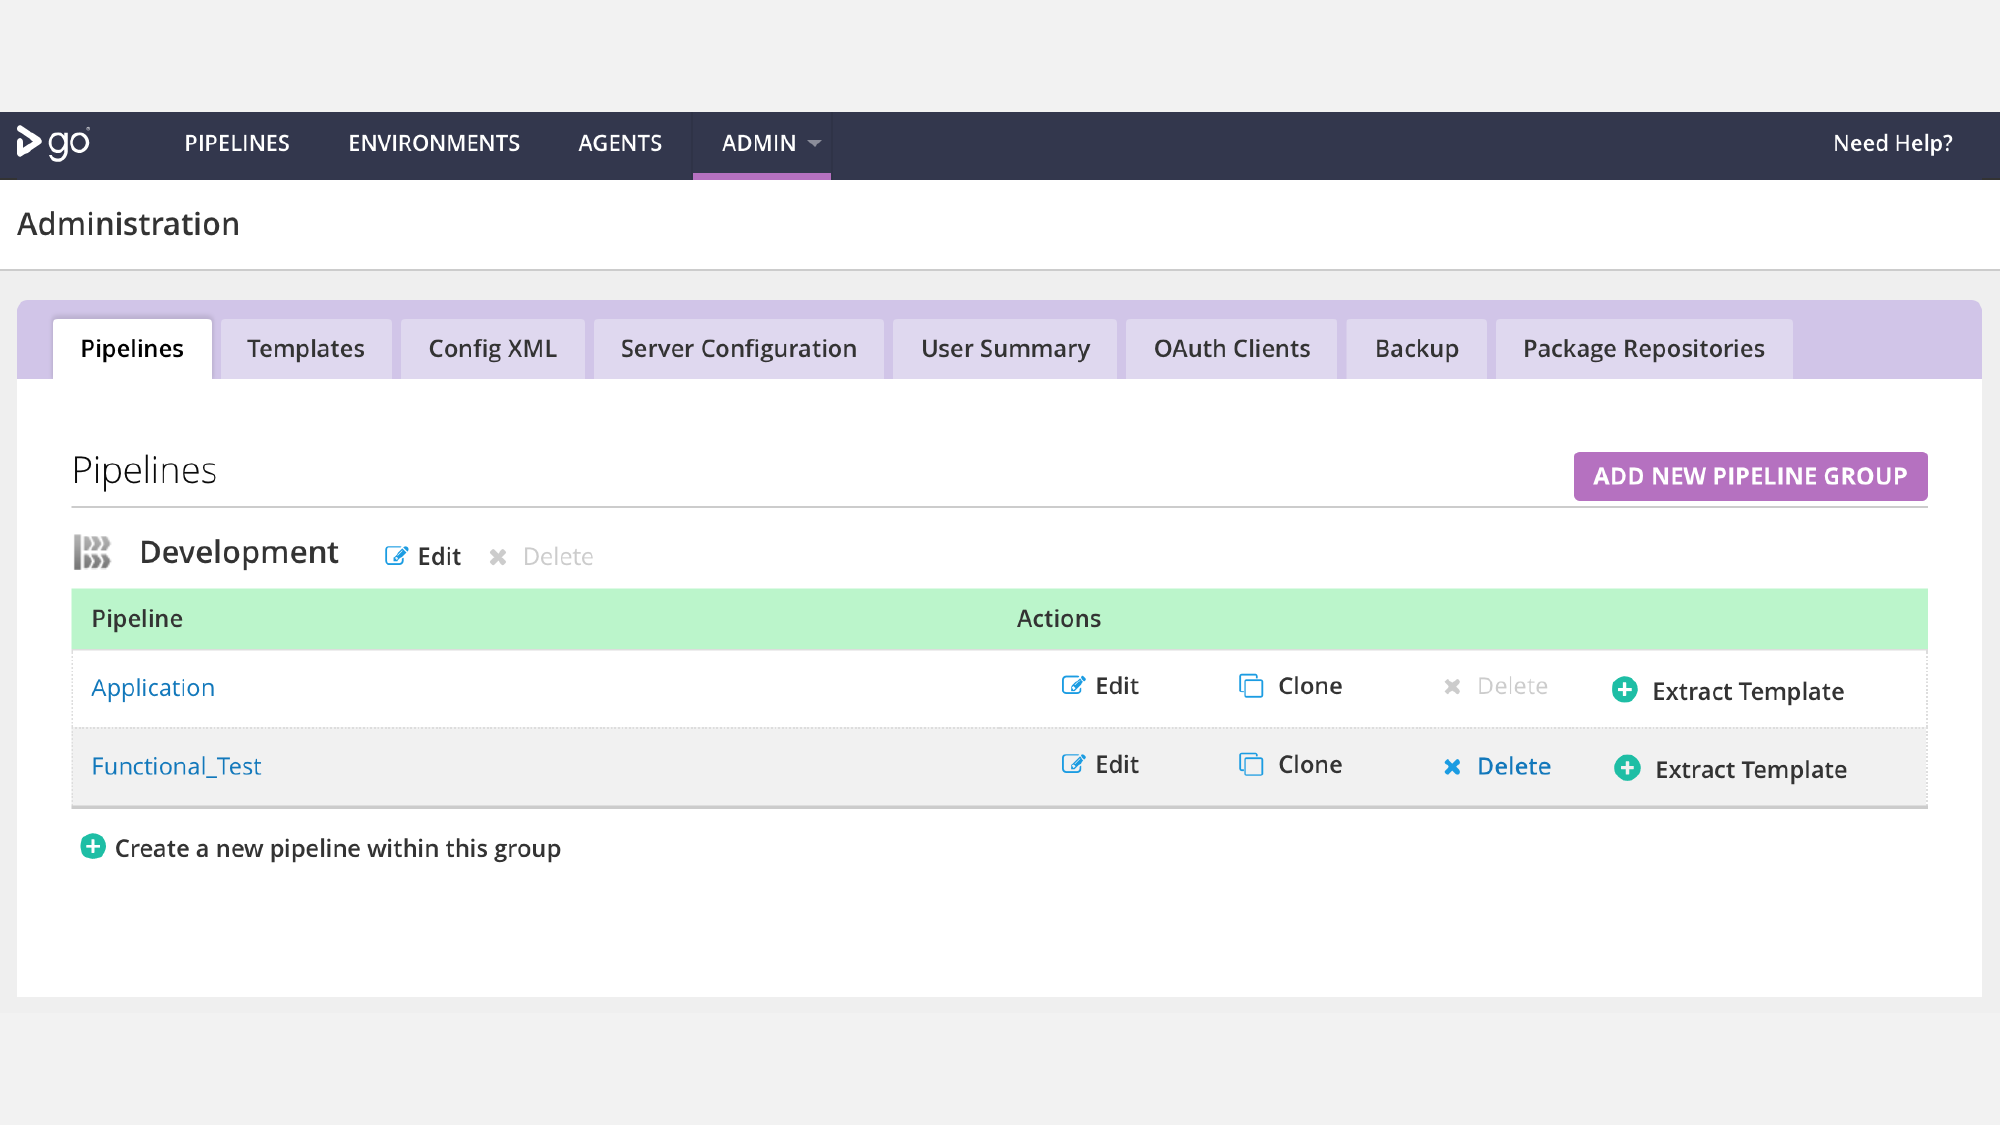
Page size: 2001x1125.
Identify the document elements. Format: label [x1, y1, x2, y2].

picture [0, 112, 2000, 1013]
